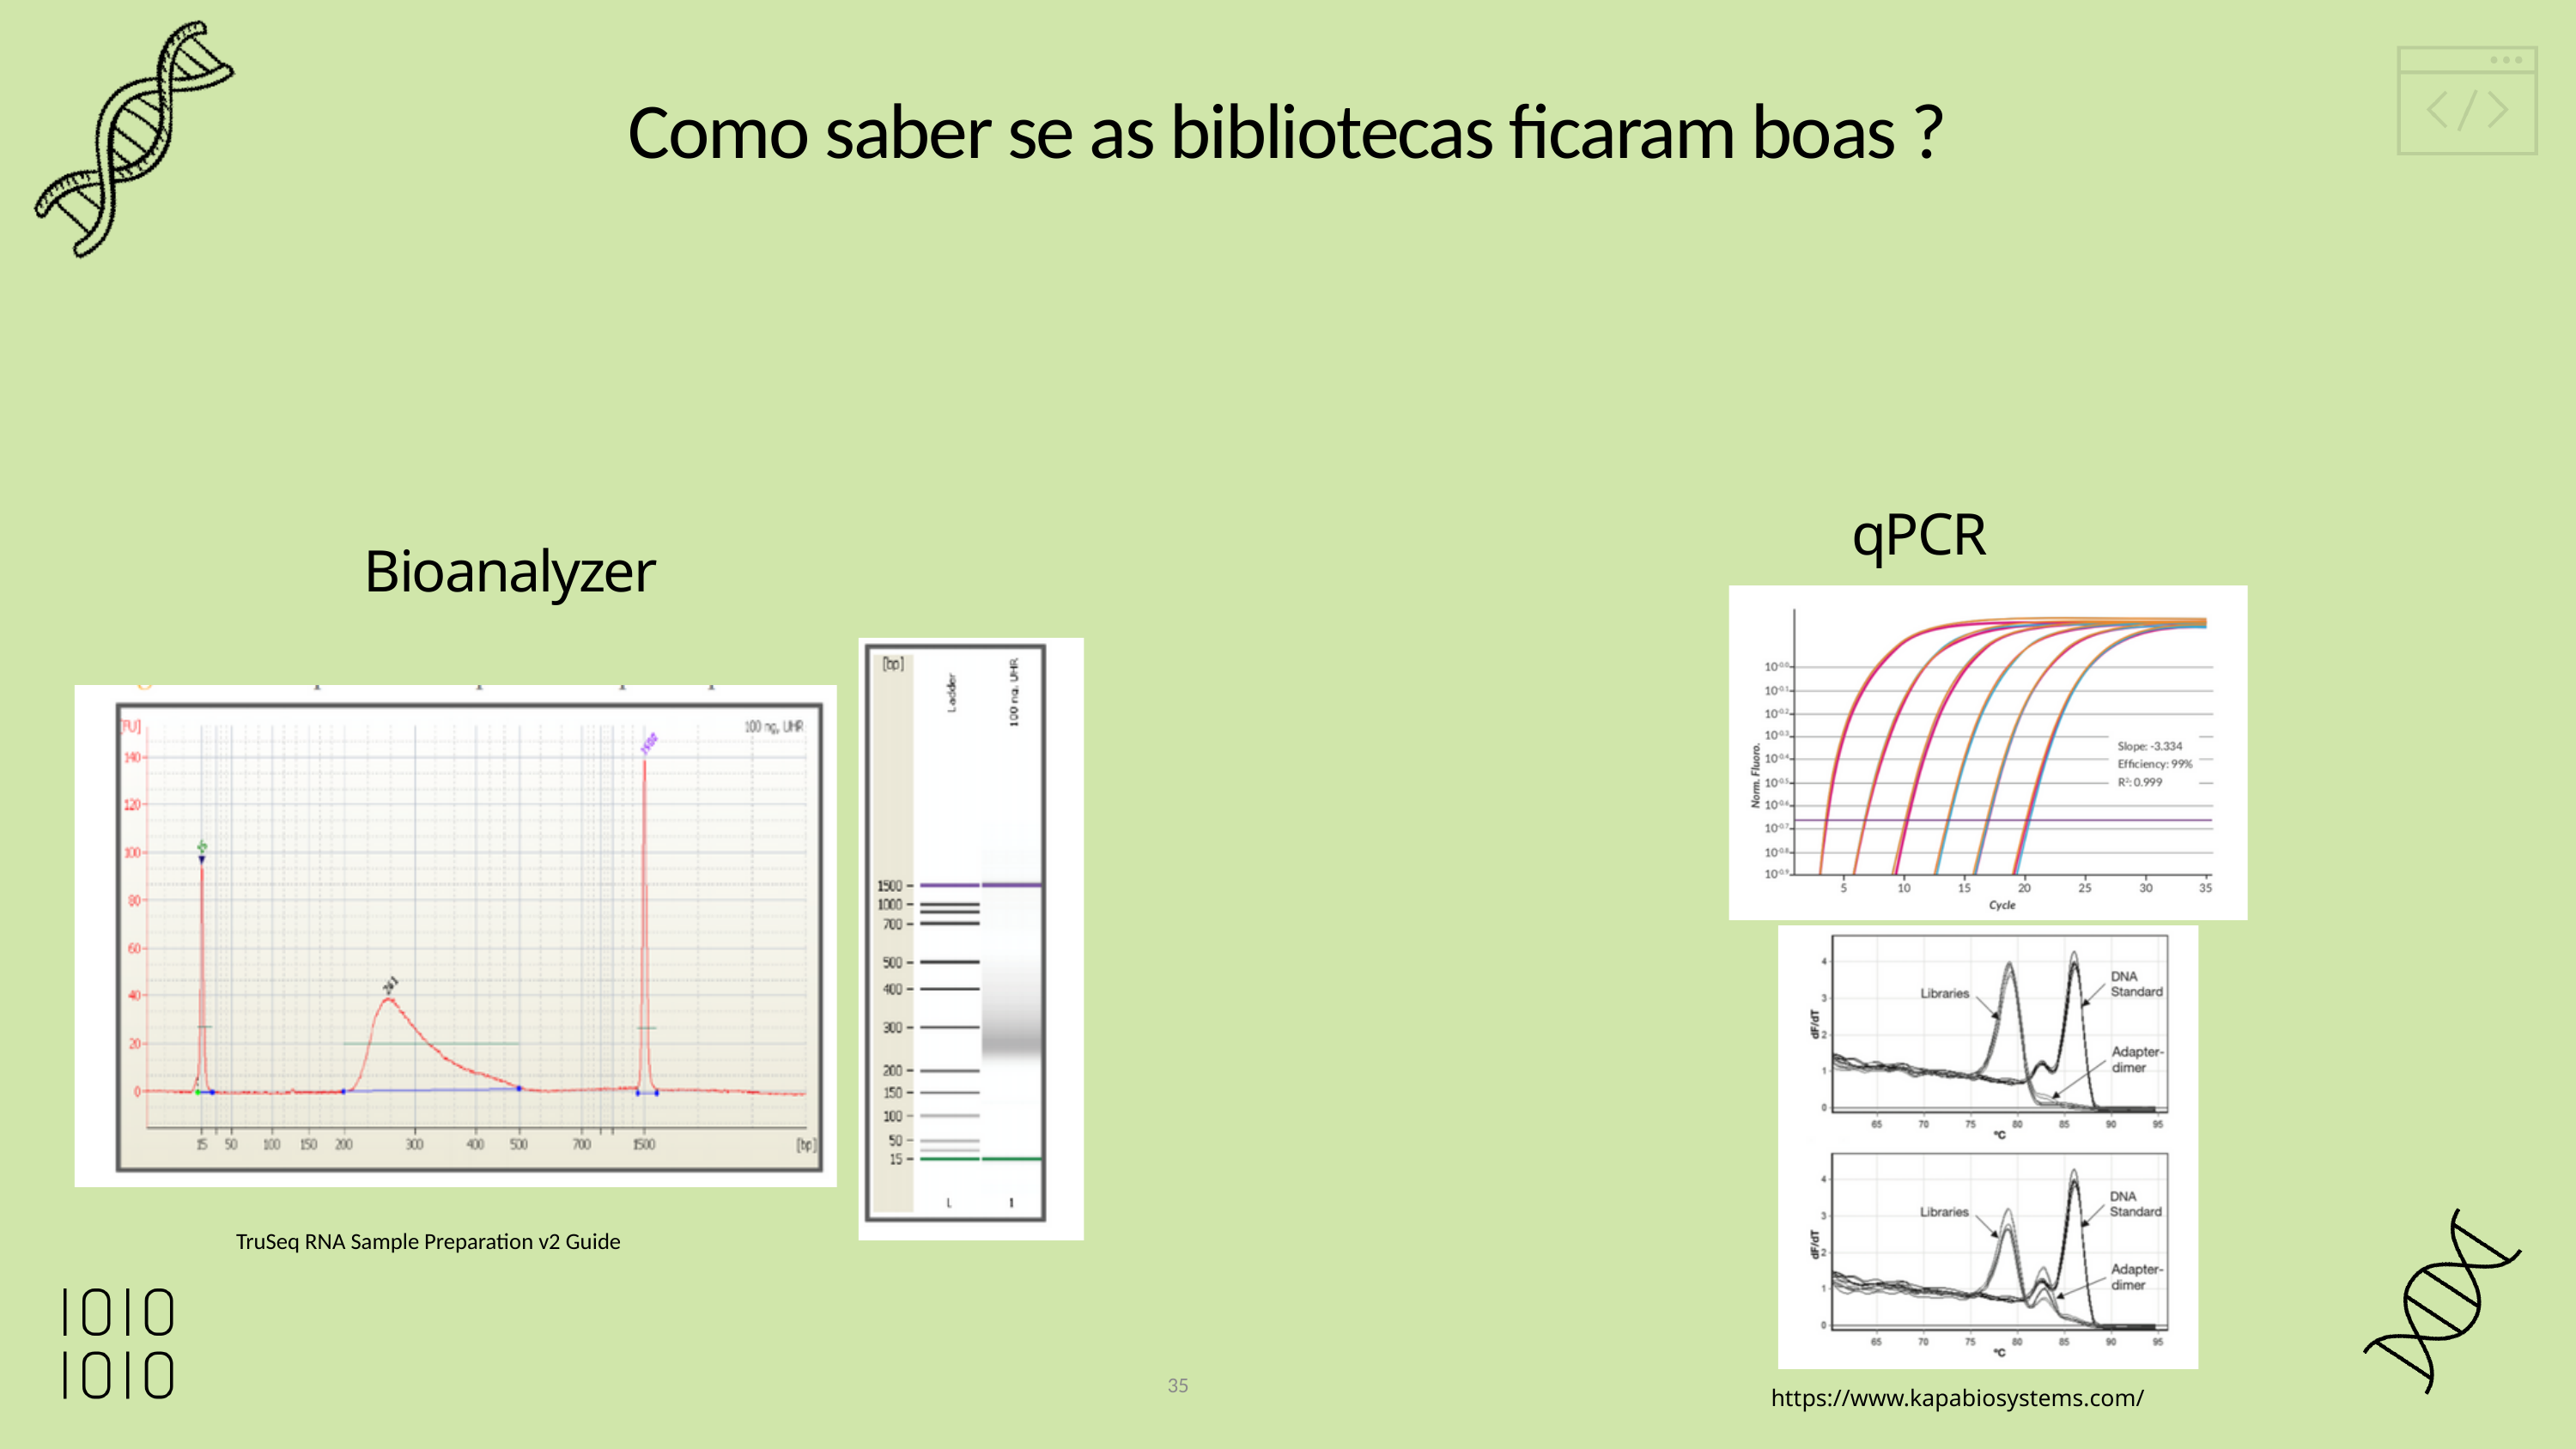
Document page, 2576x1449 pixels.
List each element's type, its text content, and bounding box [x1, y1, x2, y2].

text_box qPCR [1838, 491, 2099, 573]
text_box Como saber se as bibliotecas ficaram boas ? [587, 108, 1989, 181]
picture [74, 685, 837, 1187]
picture [0, 0, 289, 295]
picture [2313, 1172, 2571, 1430]
picture [1777, 925, 2199, 1369]
picture [1728, 585, 2248, 920]
text_box https://www.kapabiosystems.com/ [1771, 1384, 2252, 1412]
picture [2382, 15, 2553, 185]
text_box TruSeq RNA Sample Preparation v2 Guide [235, 1226, 676, 1254]
slide_number 35 [902, 1358, 1202, 1410]
picture [42, 1268, 194, 1419]
picture [858, 638, 1084, 1241]
text_box Bioanalyzer [288, 537, 733, 610]
